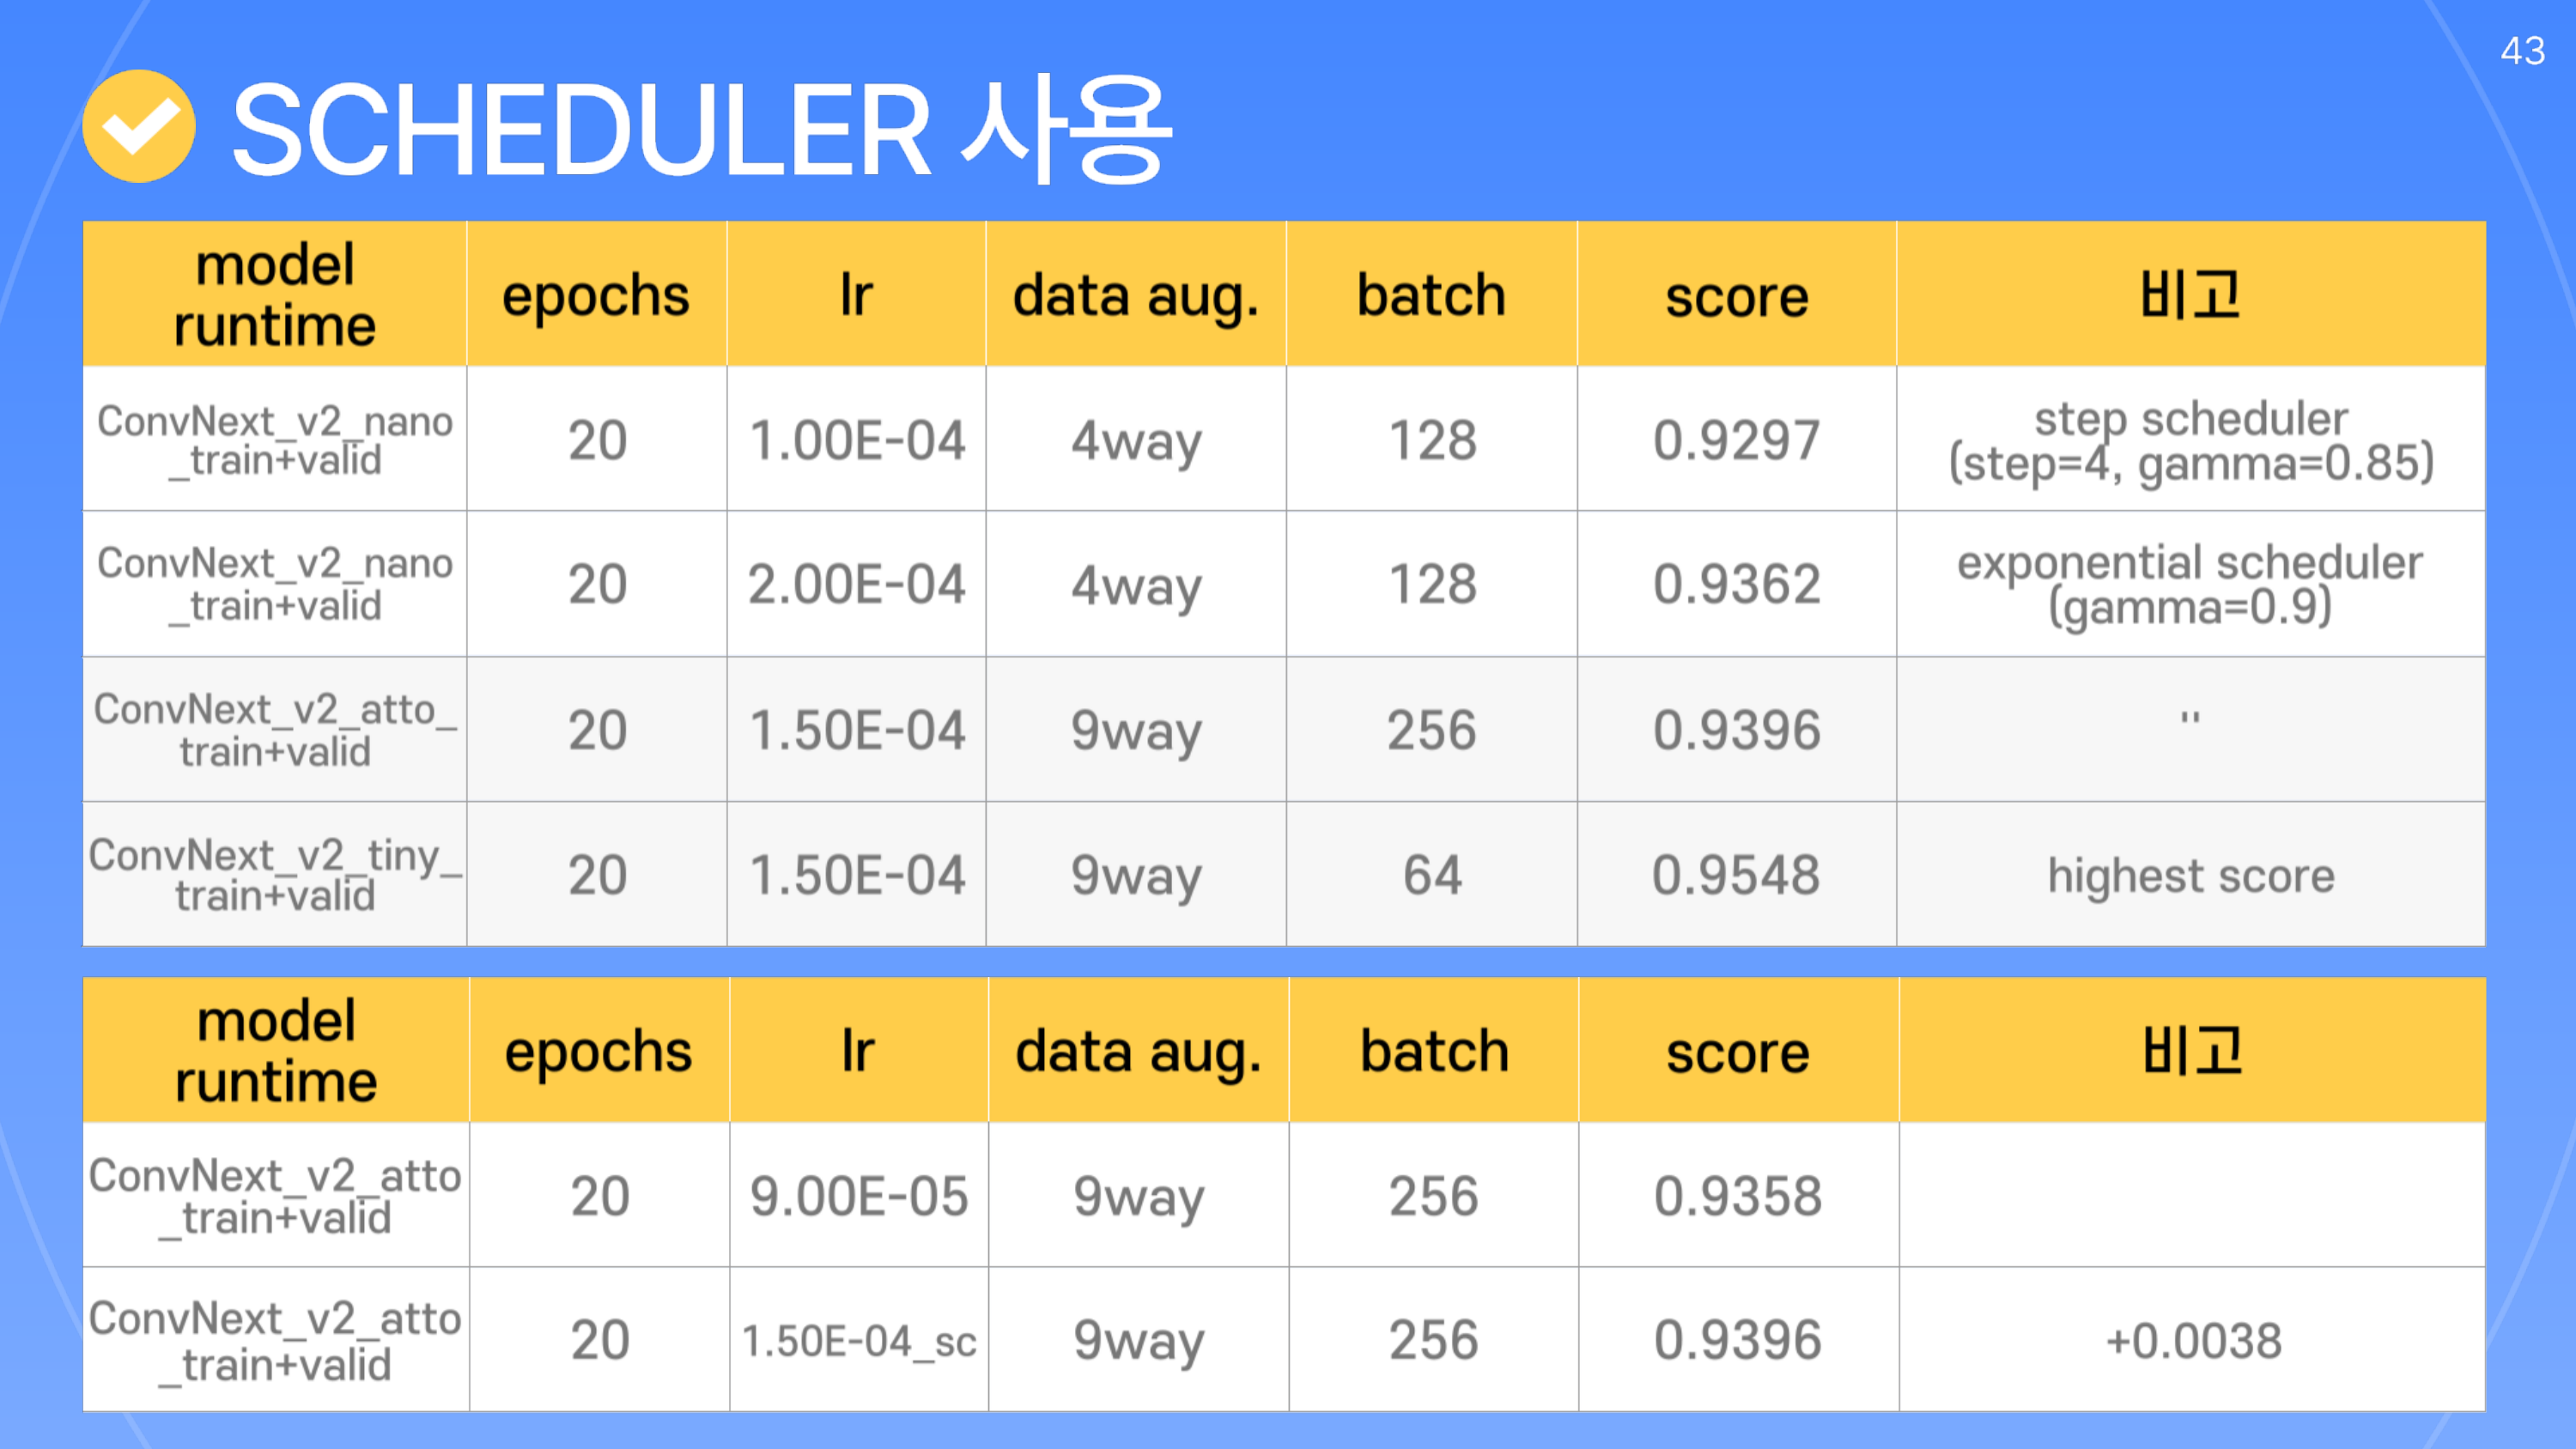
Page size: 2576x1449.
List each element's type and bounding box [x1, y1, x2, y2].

text_box [82, 70, 196, 183]
picture [0, 0, 2576, 1449]
